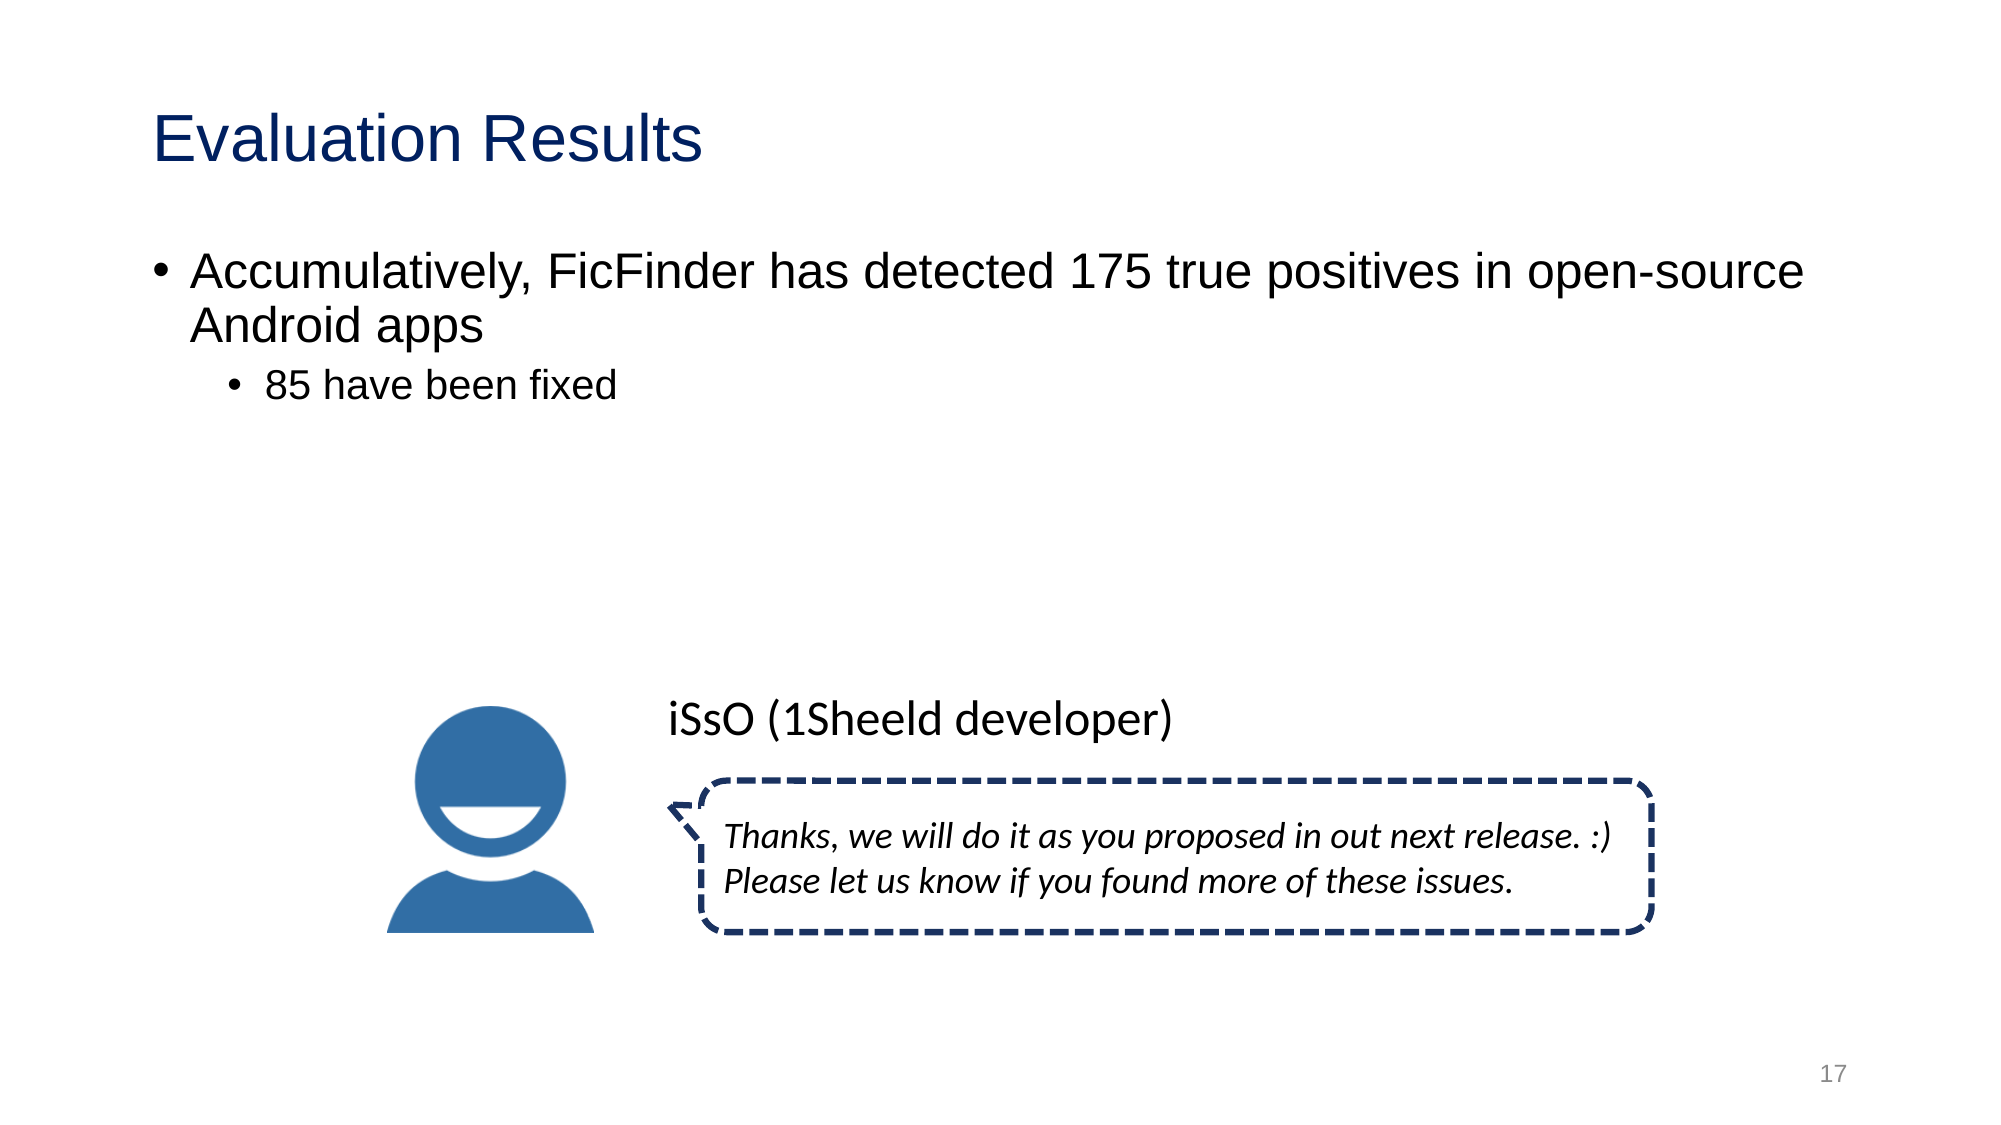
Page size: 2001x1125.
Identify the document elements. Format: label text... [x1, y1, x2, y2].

slide_number 17 [1412, 1042, 1863, 1103]
title Evaluation Results [137, 59, 1863, 221]
text_box Thanks, we will do it as you proposed in out next release. :) Please let us know if you found more of these issues. [668, 779, 1653, 934]
list Accumulatively, FicFinder has detected 175 true positives in open-source Android apps 85 have been fixed [137, 238, 1863, 1014]
text_box iSsO (1Sheeld developer) [653, 678, 1190, 753]
picture [387, 706, 594, 933]
